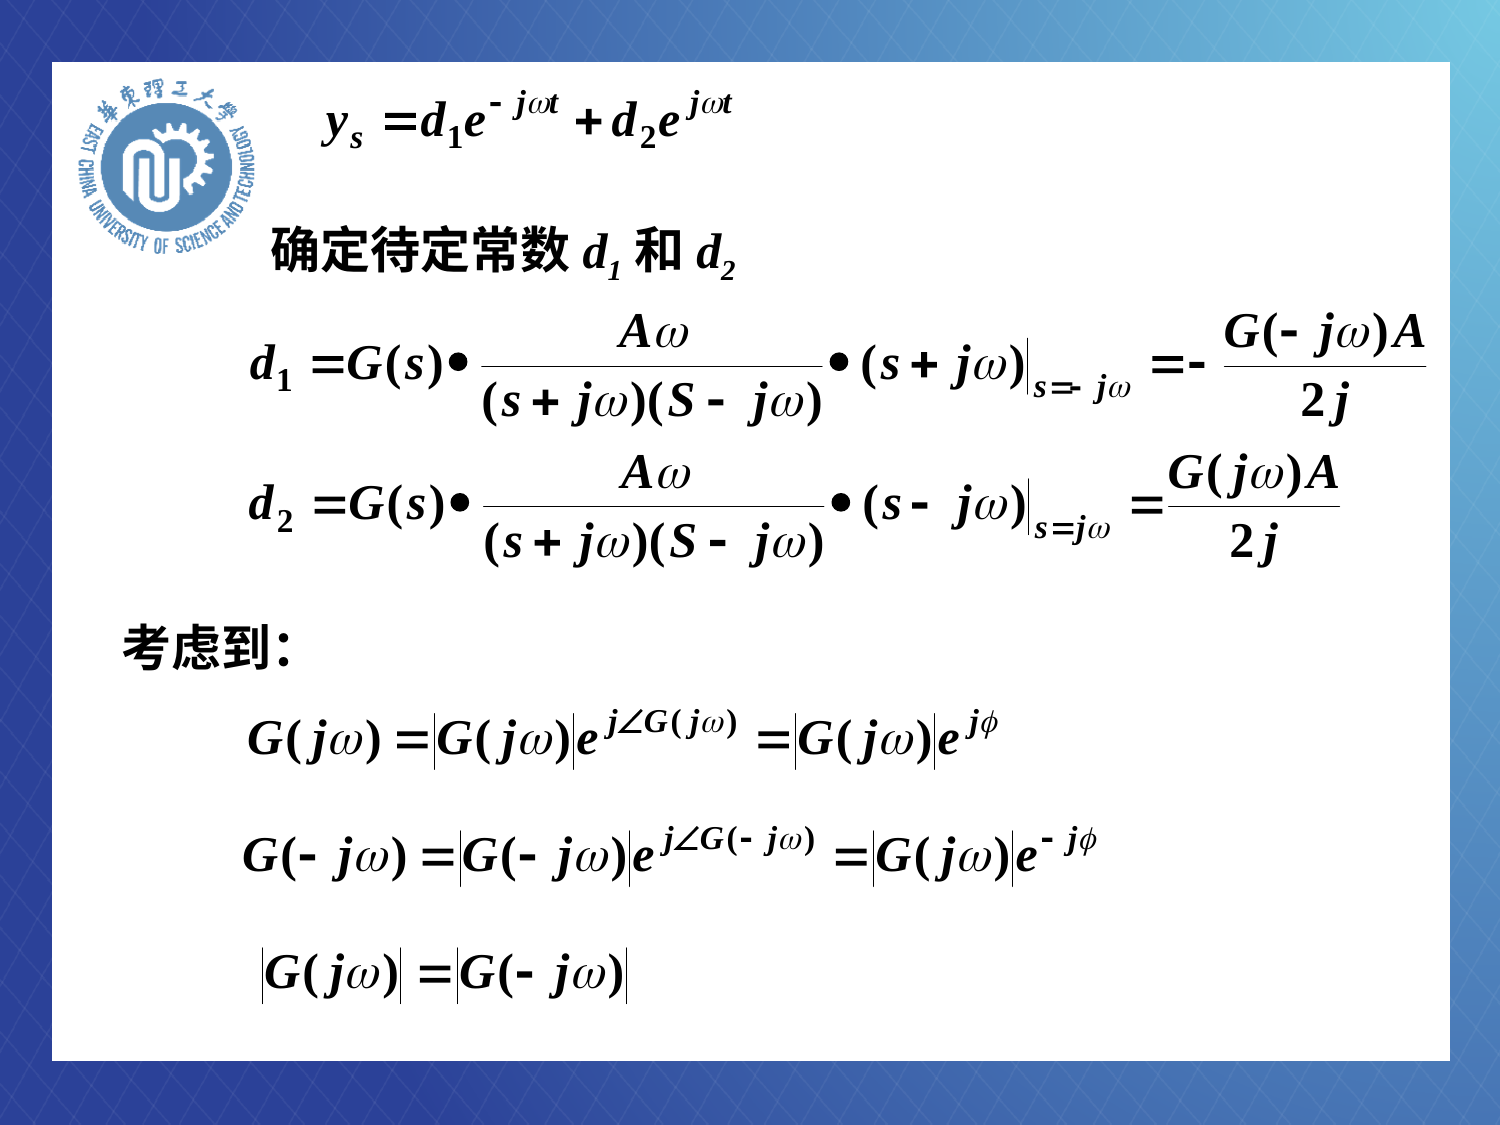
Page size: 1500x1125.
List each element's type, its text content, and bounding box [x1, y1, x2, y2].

text_box 考虑到： [107, 609, 337, 685]
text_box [257, 942, 633, 1008]
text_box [240, 817, 1102, 891]
picture [0, 0, 1500, 1125]
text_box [245, 700, 1003, 774]
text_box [246, 304, 1431, 434]
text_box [315, 81, 738, 156]
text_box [245, 444, 1345, 575]
text_box 确定待定常数d1和d2 [255, 210, 751, 294]
